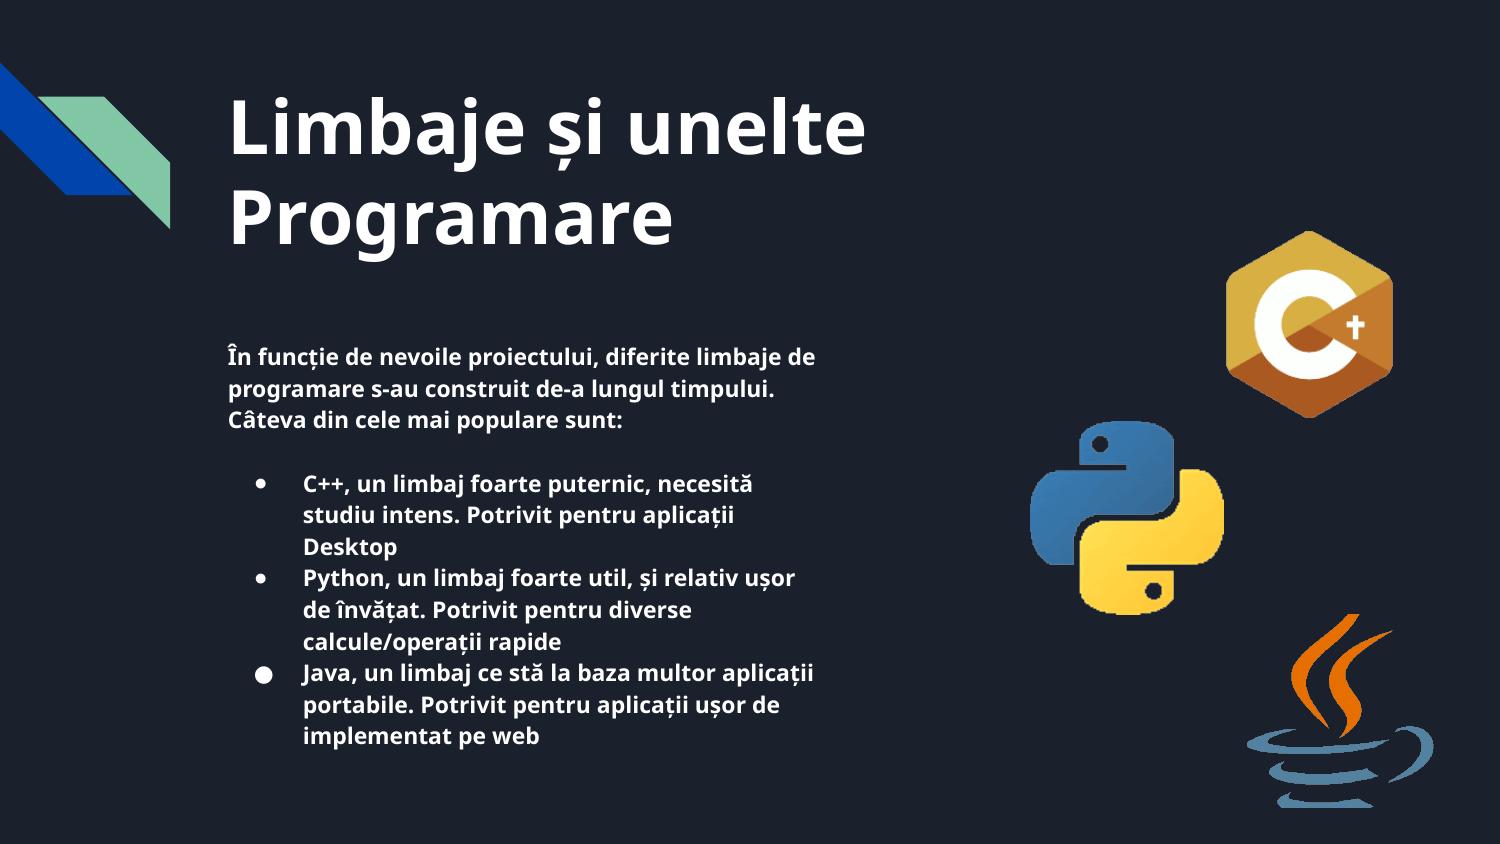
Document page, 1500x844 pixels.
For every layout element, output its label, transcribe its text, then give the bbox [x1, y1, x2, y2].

picture [1030, 228, 1434, 809]
title Limbaje și unelte Programare [212, 64, 1123, 310]
list În funcție de nevoile proiectului, diferite limbaje de programare s-au construit de-a lungul timpului. Câteva din cele mai populare sunt: C++, un limbaj foarte puternic, necesită studiu intens. Potrivit pentru aplicații Desktop Python, un limbaj foarte util, și relativ ușor de învățat. Potrivit pentru diverse calcule/operații rapide Java, un limbaj ce stă la baza multor aplicații portabile. Potrivit pentru aplicații ușor de implementat pe web [212, 323, 836, 784]
